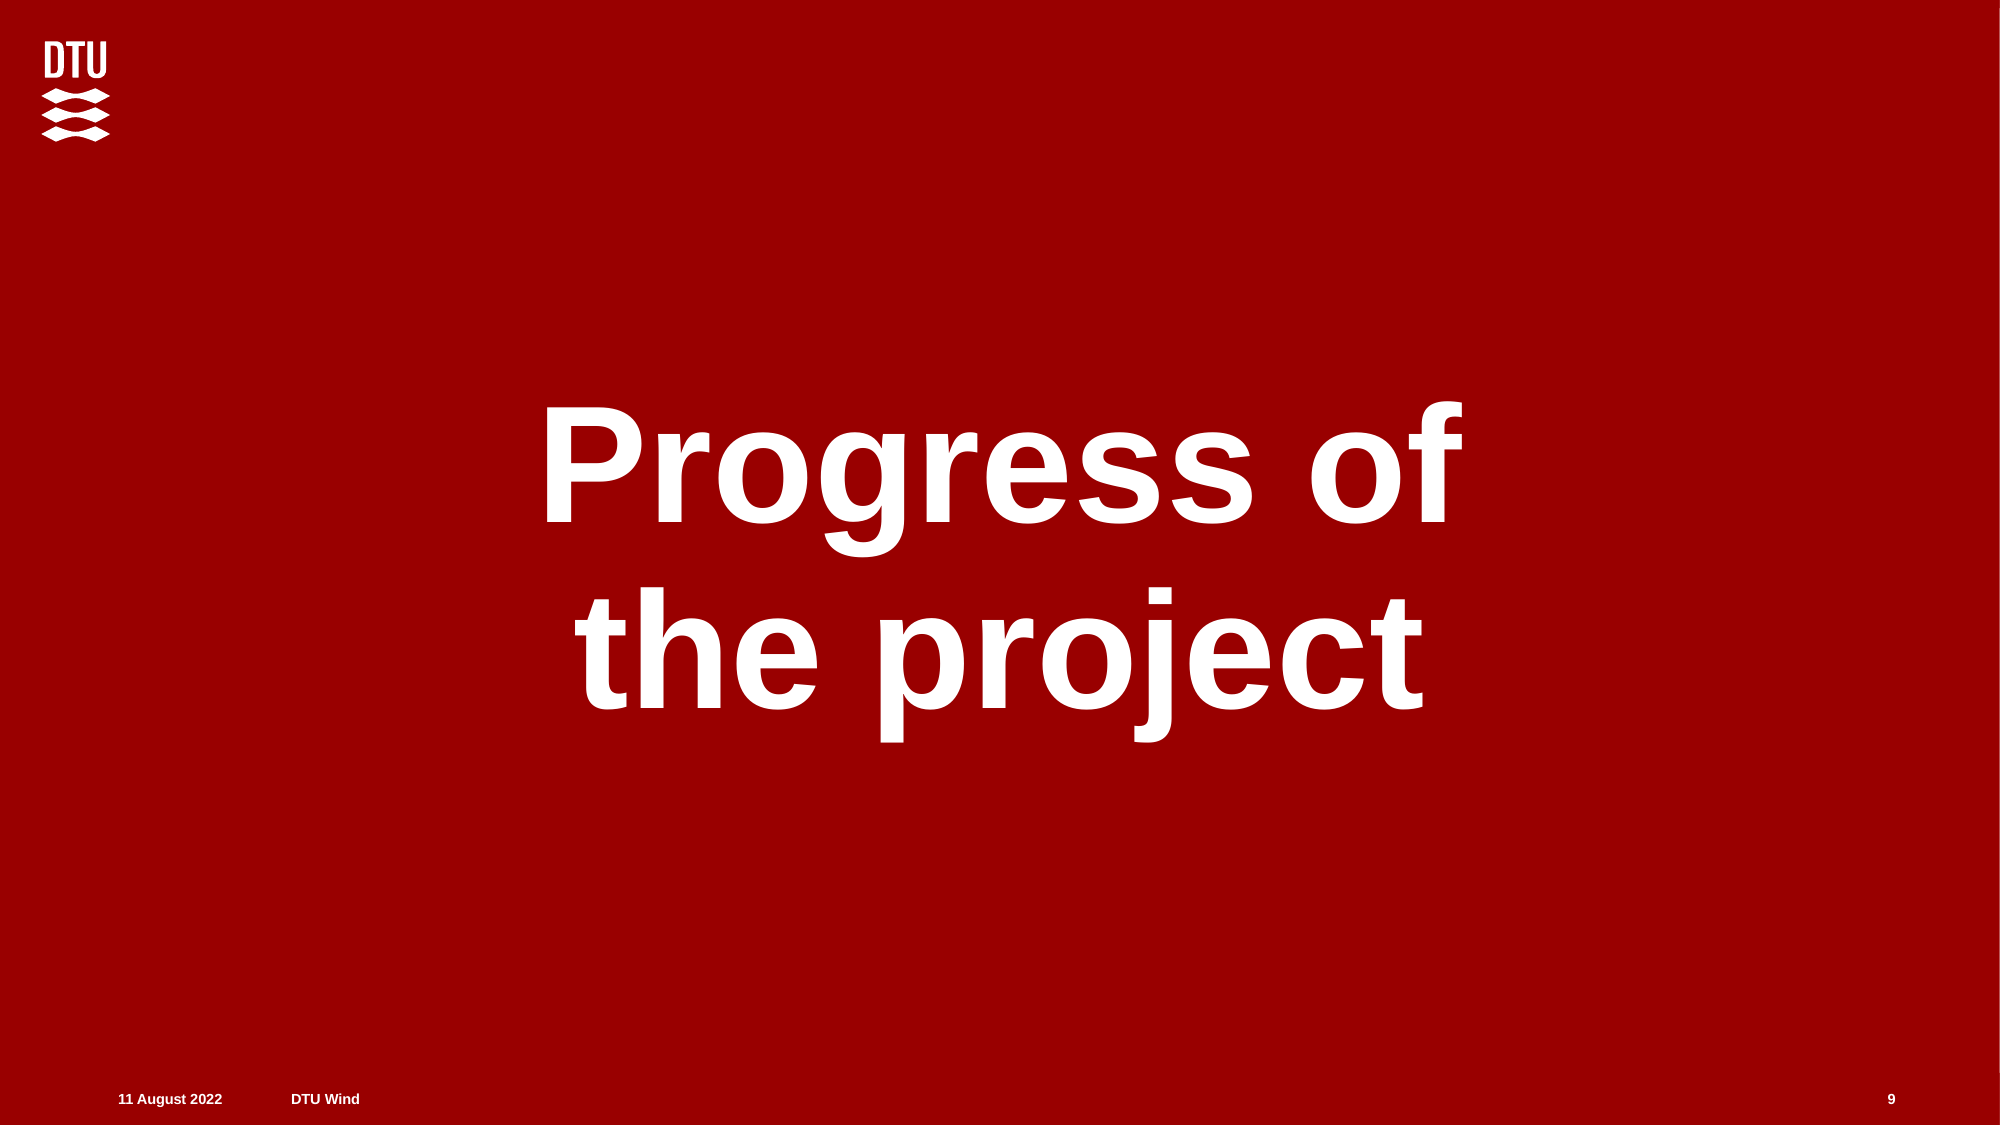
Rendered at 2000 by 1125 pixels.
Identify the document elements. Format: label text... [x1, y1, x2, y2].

title Progress of the project [397, 373, 1603, 752]
slide_number 9 [1887, 1073, 1959, 1125]
